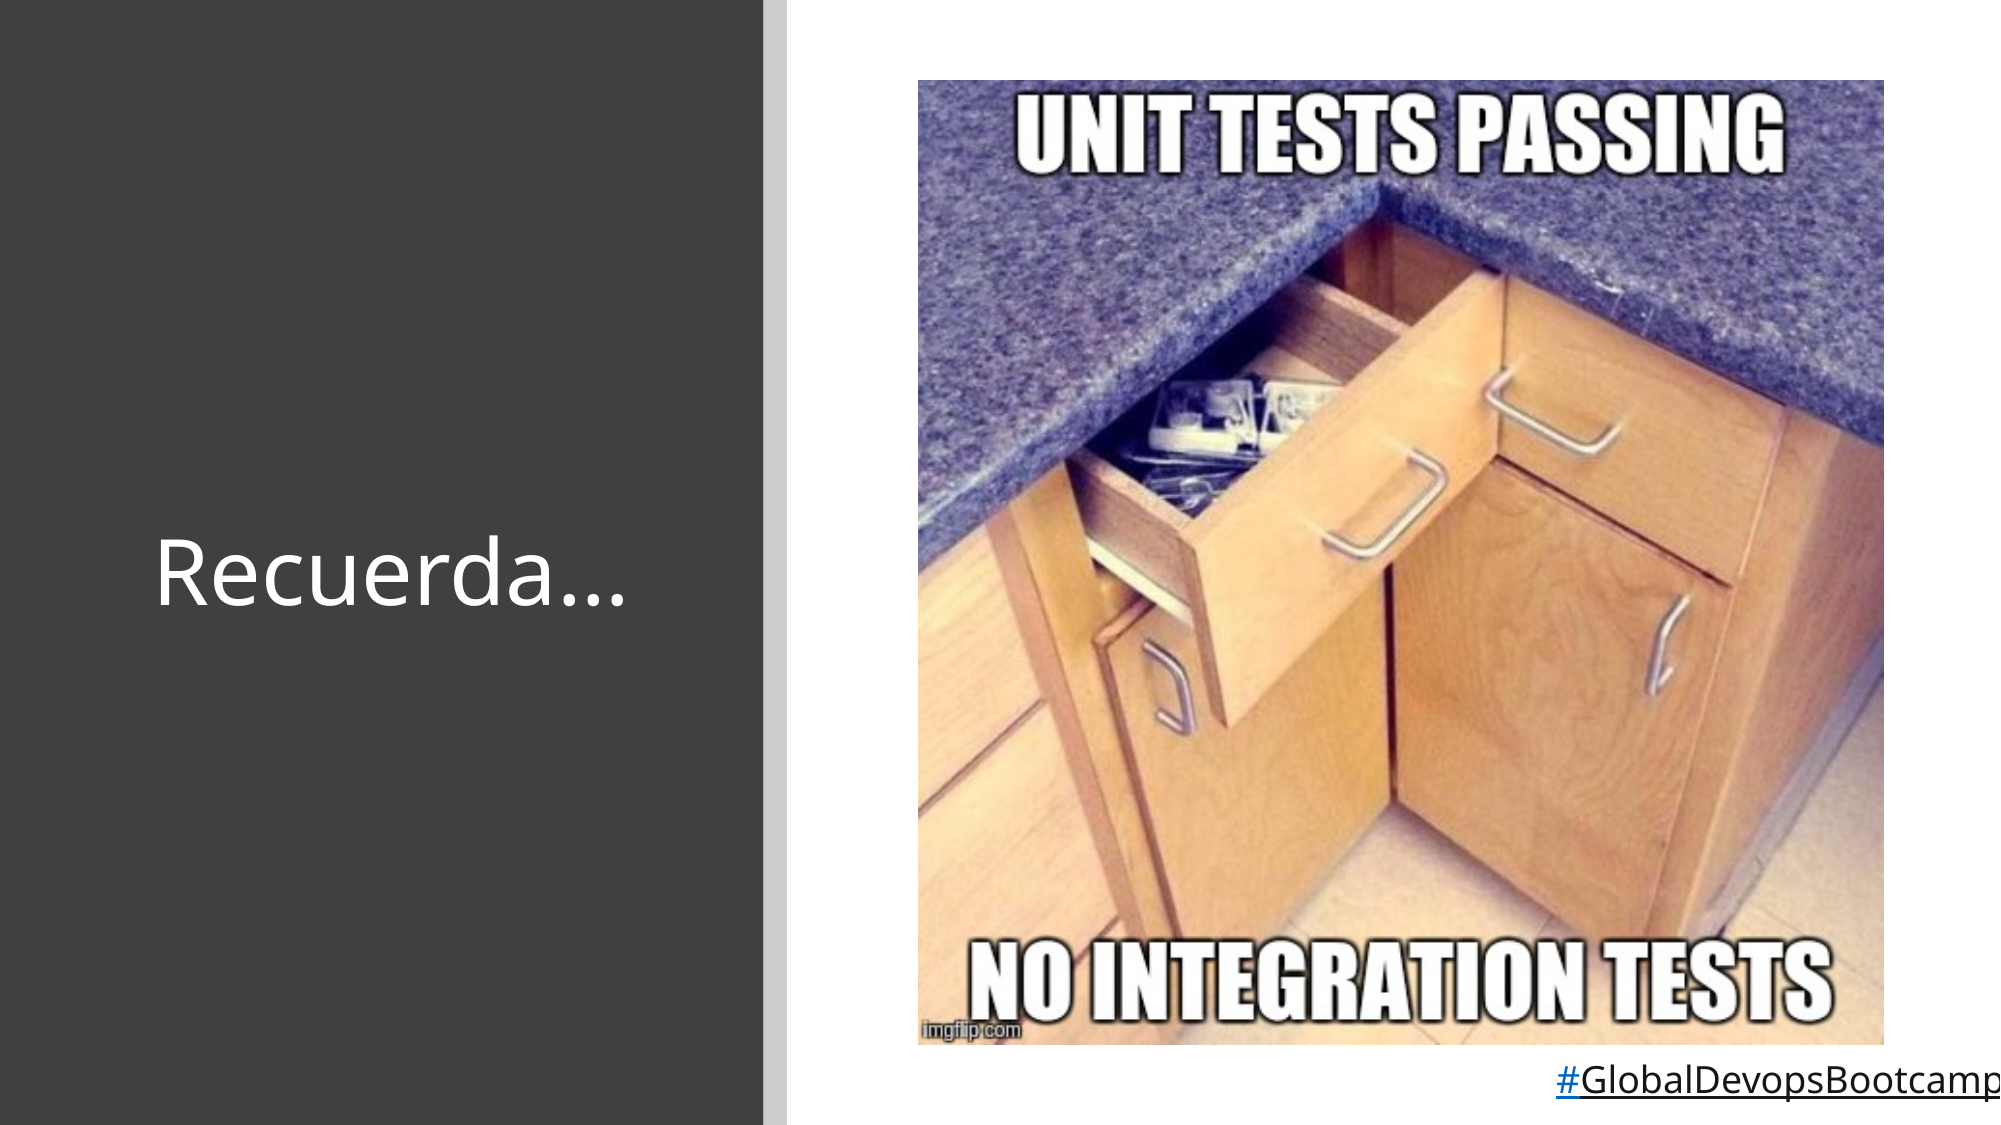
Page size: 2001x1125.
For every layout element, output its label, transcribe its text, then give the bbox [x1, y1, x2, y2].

picture [918, 80, 1884, 1045]
title Recuerda… [137, 133, 685, 1020]
text_box #GlobalDevopsBootcamp [1541, 1048, 2000, 1115]
text_box [0, 0, 762, 1125]
text_box [762, 0, 788, 1125]
